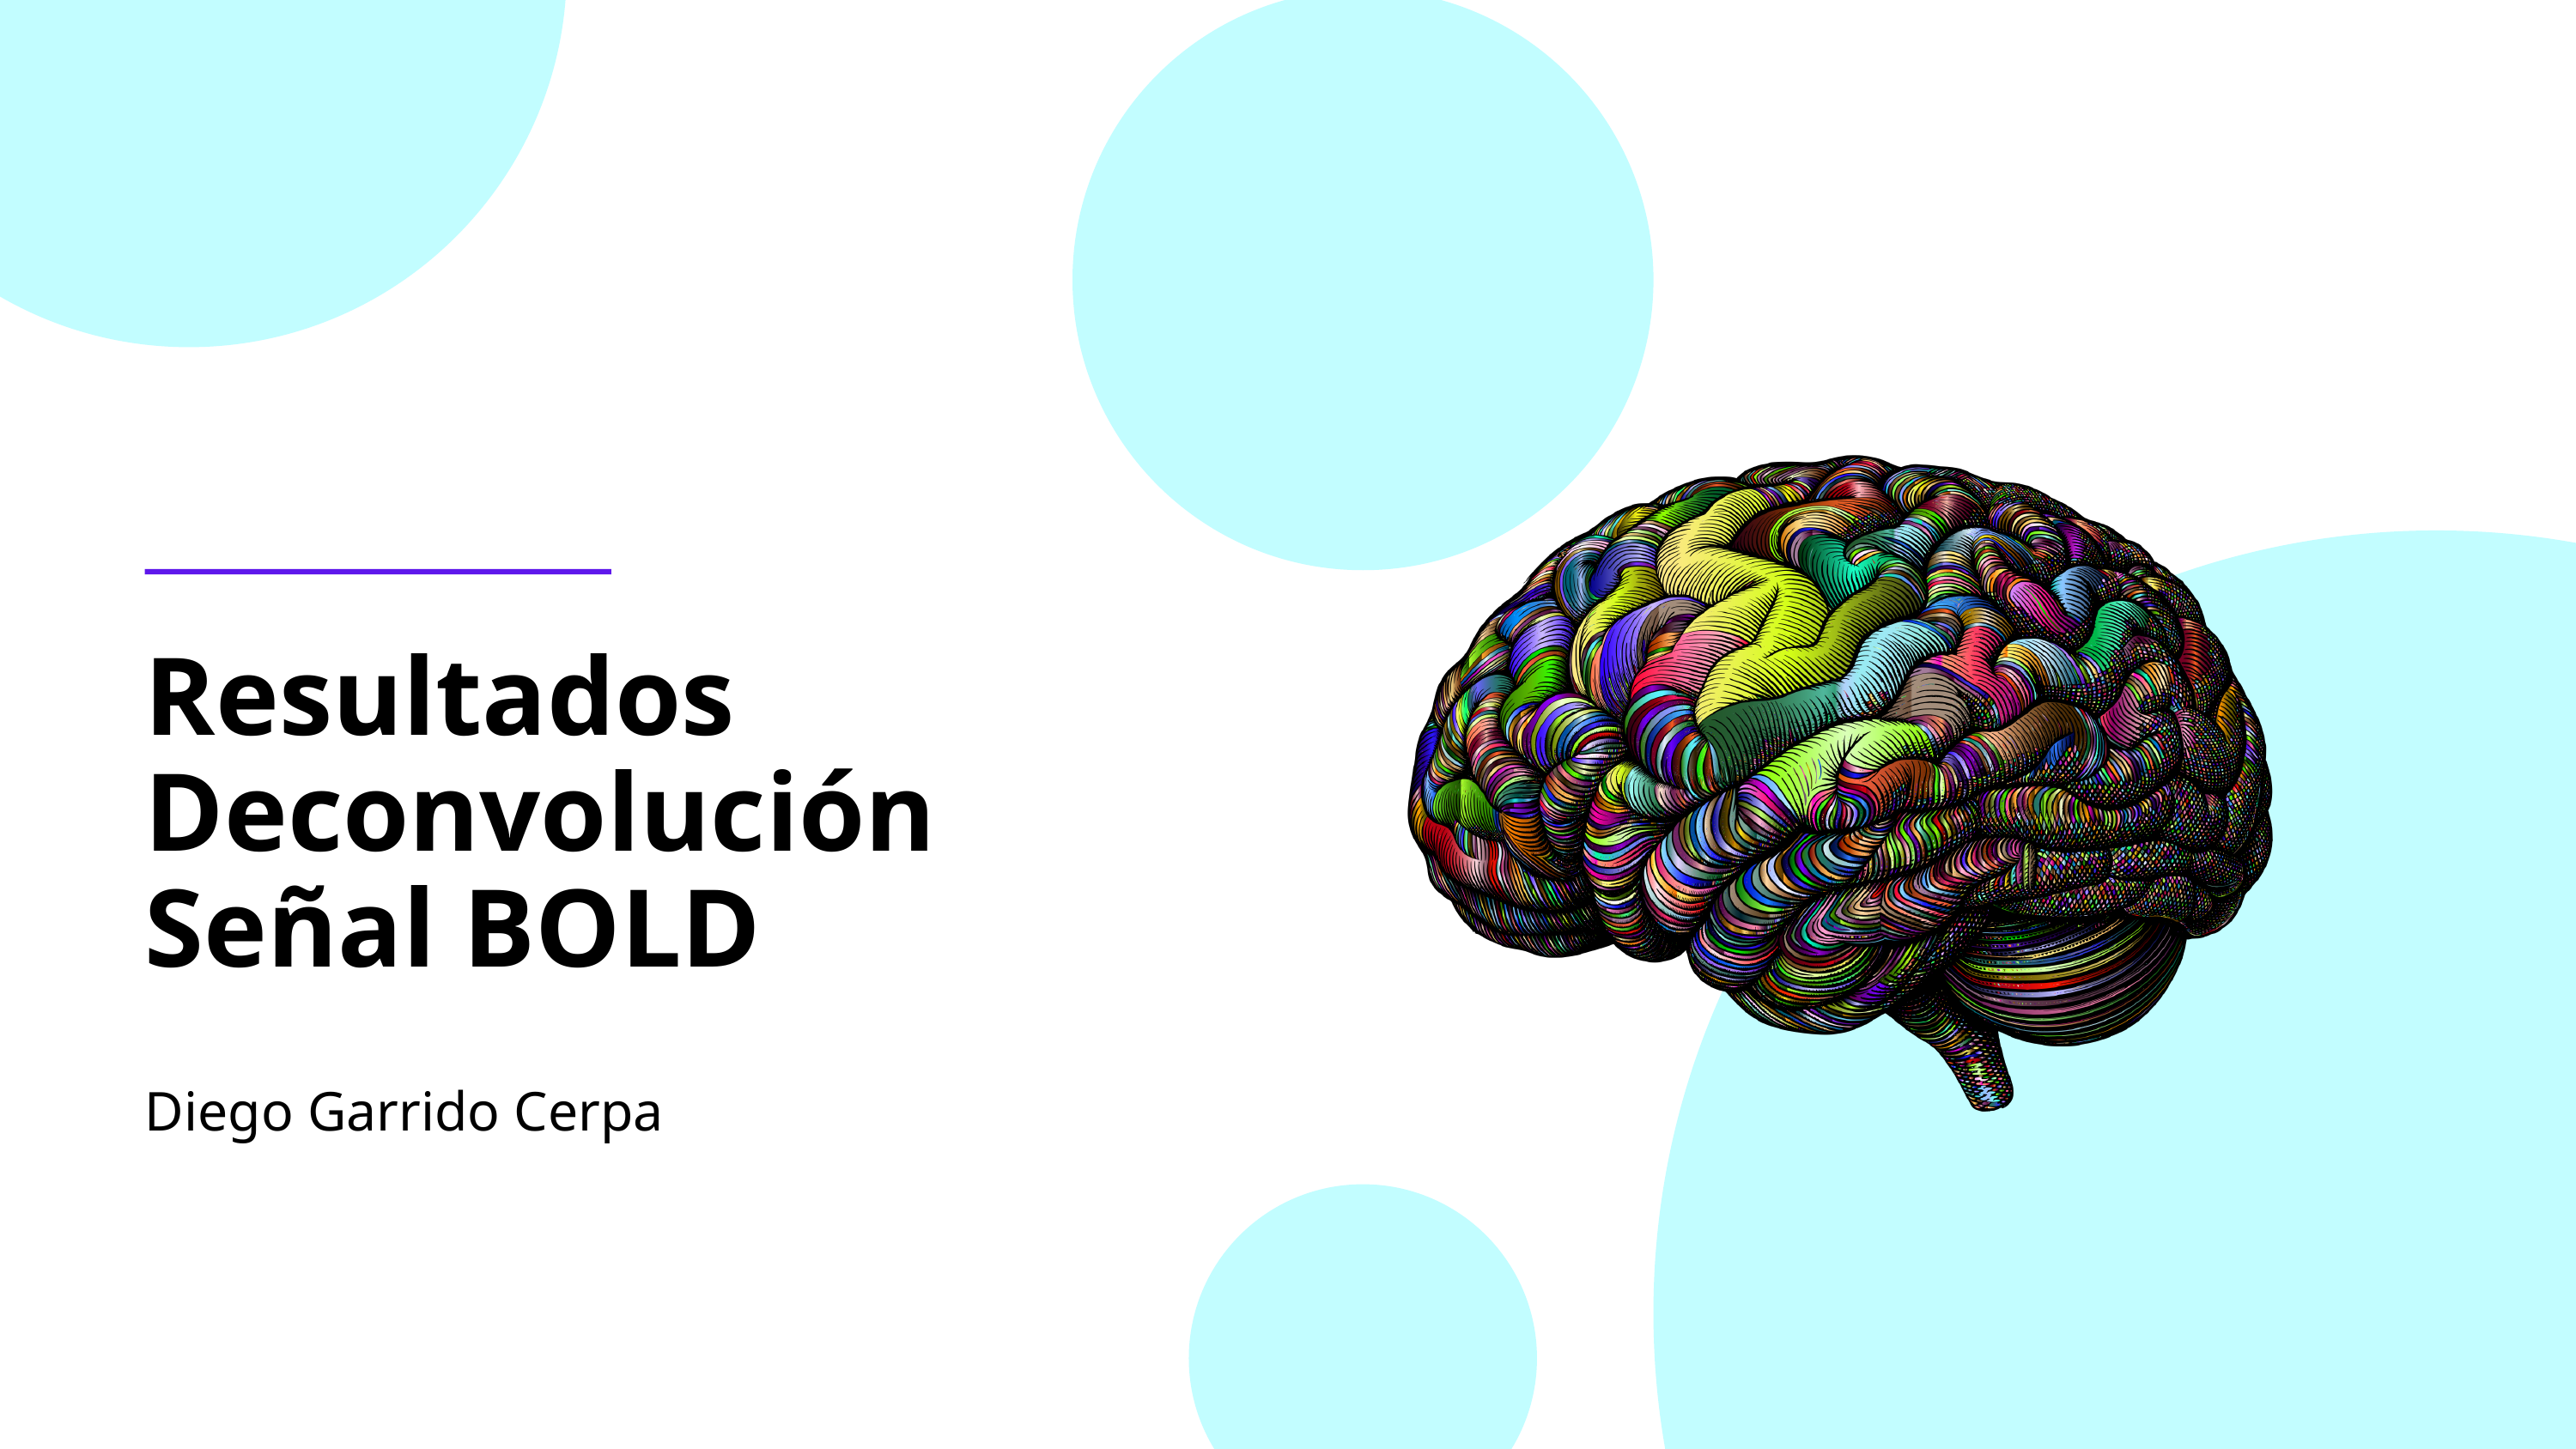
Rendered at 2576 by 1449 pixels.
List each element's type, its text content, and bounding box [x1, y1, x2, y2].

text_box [1072, 0, 1654, 571]
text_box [1653, 530, 2576, 1449]
text_box [1406, 579, 1649, 1112]
text_box [1658, 455, 2274, 529]
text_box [0, 0, 568, 348]
text_box Diego Garrido Cerpa [144, 1086, 1181, 1142]
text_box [144, 633, 1182, 1080]
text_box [1188, 1184, 1538, 1449]
